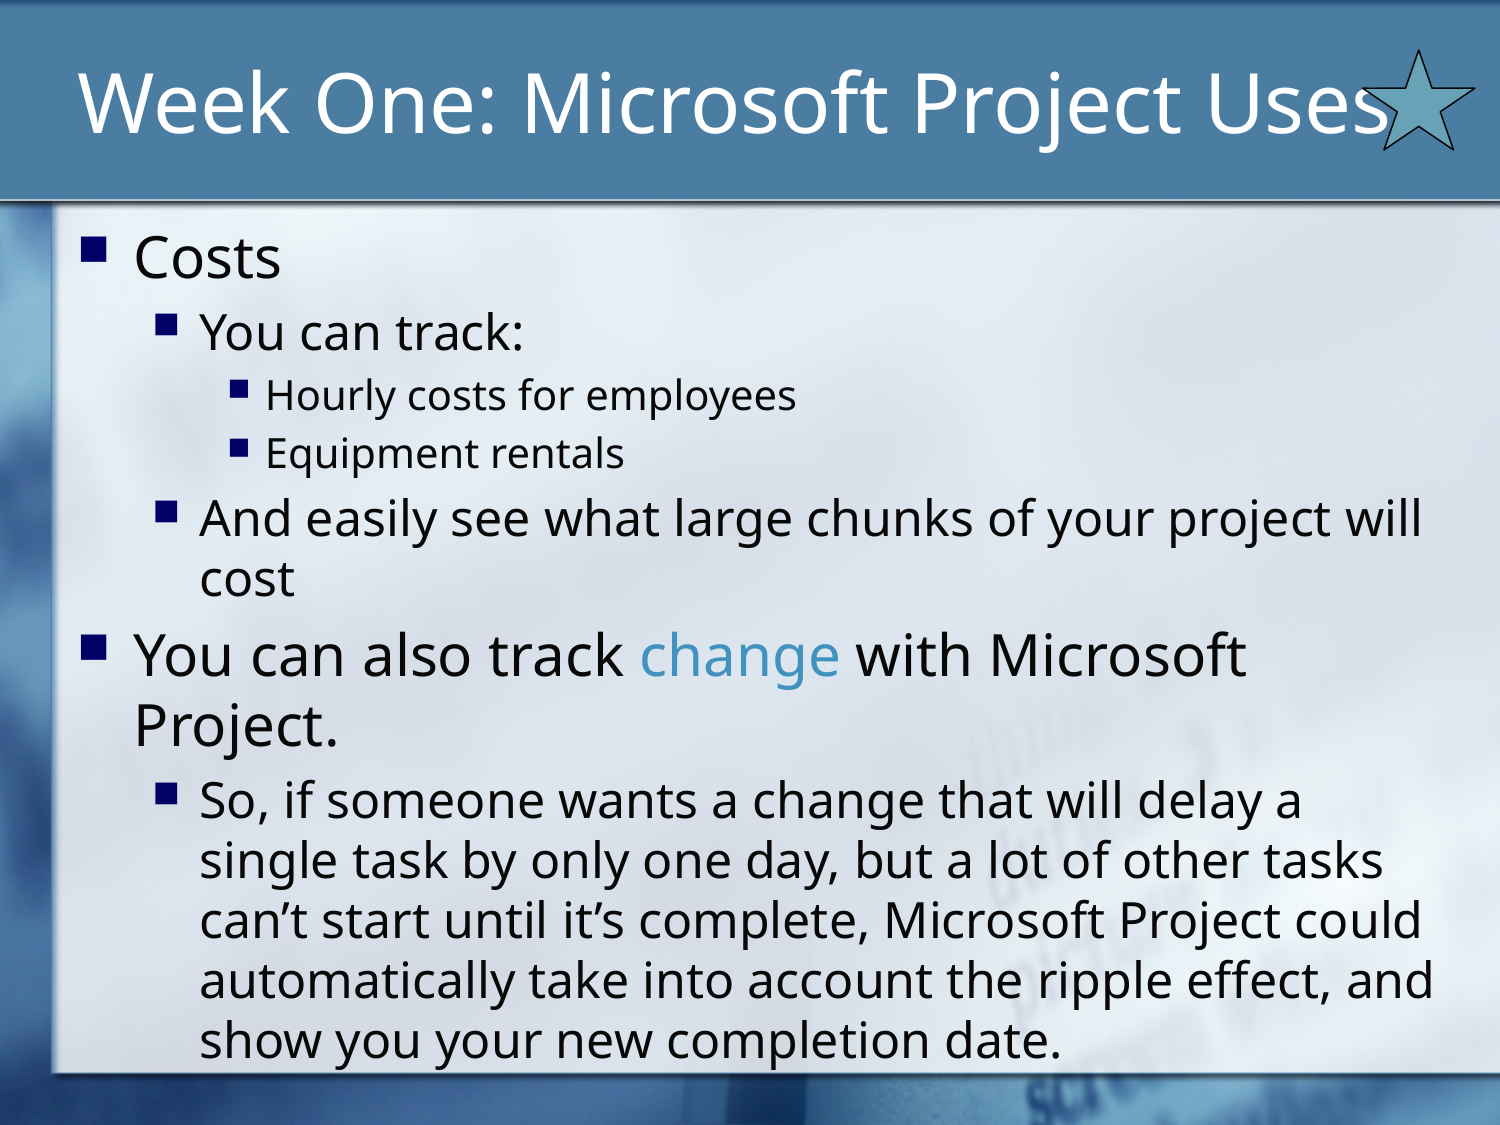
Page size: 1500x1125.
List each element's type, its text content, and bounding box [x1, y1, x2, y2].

text_box [1362, 50, 1475, 150]
picture [0, 0, 1500, 1125]
list Costs You can track: Hourly costs for employees Equipment rentals And easily see what large chunks of your project will cost You can also track change with Microsoft Project. So, if someone wants a change that will delay a single task by only one day, but a lot of other tasks can’t start until it’s complete, Microsoft Project could automatically take into account the ripple effect, and show you your new completion date. [62, 212, 1463, 1075]
title Week One: Microsoft Project Uses [62, 12, 1461, 188]
